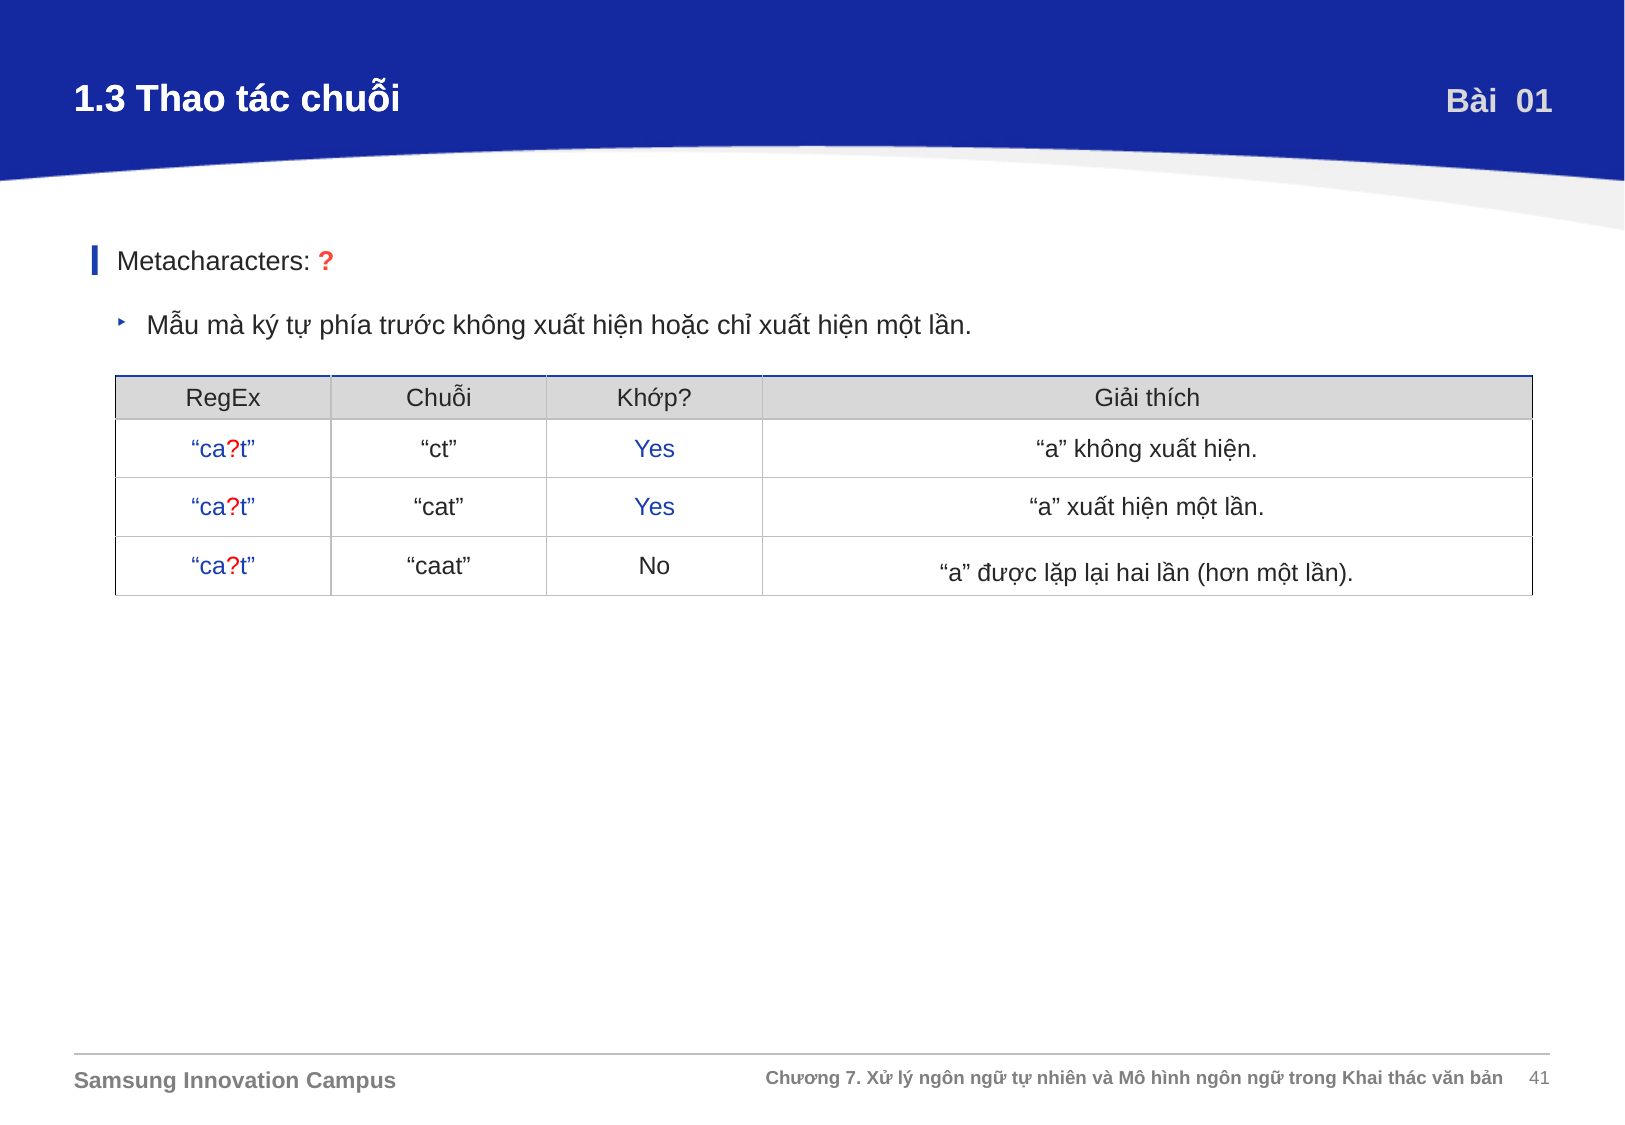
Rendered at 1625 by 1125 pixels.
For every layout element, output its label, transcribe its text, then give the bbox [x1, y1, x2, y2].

table_cell “a” không xuất hiện. [763, 420, 1532, 477]
table_cell “caat” [332, 537, 546, 595]
table_cell Yes [547, 420, 762, 477]
table_header Khớp? [547, 377, 762, 418]
table_header Chuỗi [332, 377, 546, 418]
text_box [91, 243, 1533, 277]
table_cell “a” được lặp lại hai lần (hơn một lần). [763, 537, 1532, 595]
table_cell “ct” [332, 420, 546, 477]
table_cell “cat” [332, 478, 546, 536]
table_header Giải thích [763, 377, 1532, 418]
text_box 1.3 Thao tác chuỗi [73, 128, 1515, 209]
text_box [73, 73, 1554, 120]
table_cell “a” xuất hiện một lần. [763, 478, 1532, 536]
table_cell “ca?t” [116, 478, 330, 536]
text_box Mẫu mà ký tự phía trước không xuất hiện hoặc chỉ xuất hiện một lần. [116, 295, 1533, 352]
table_cell “ca?t” [116, 537, 330, 595]
table_header RegEx [116, 377, 330, 418]
table_cell No [547, 537, 762, 595]
table_cell “ca?t” [116, 420, 330, 477]
table_cell Yes [547, 478, 762, 536]
picture [0, 0, 1625, 1125]
